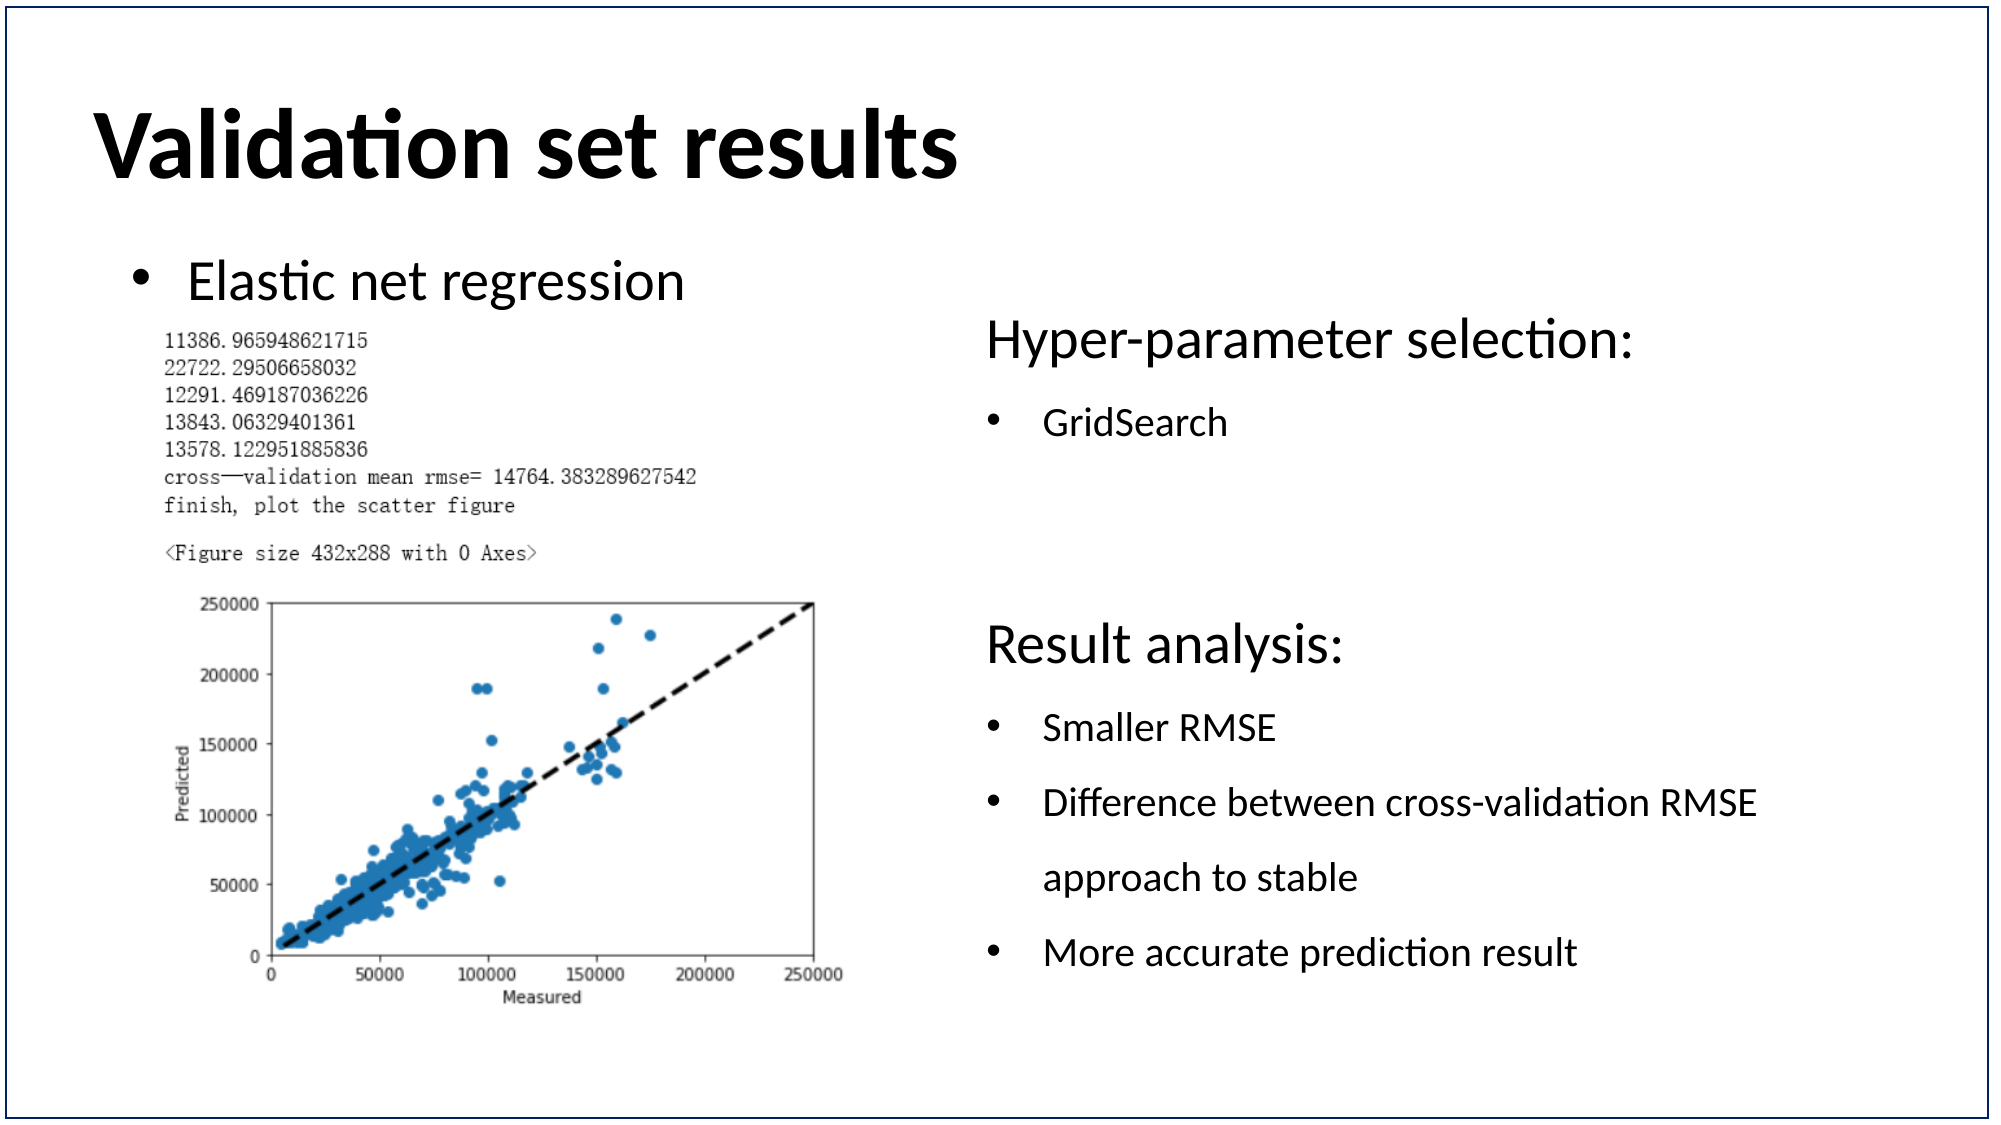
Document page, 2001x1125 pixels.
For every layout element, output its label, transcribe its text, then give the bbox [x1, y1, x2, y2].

text_box Result analysis: Smaller RMSE Difference between cross-validation RMSE approach to stable More accurate prediction result [971, 562, 1930, 1028]
text_box Elastic net regression [115, 234, 891, 320]
text_box Validation set results [78, 71, 1123, 206]
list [154, 326, 904, 1028]
text_box [5, 6, 1989, 1119]
text_box Hyper-parameter selection: GridSearch [971, 257, 1903, 453]
